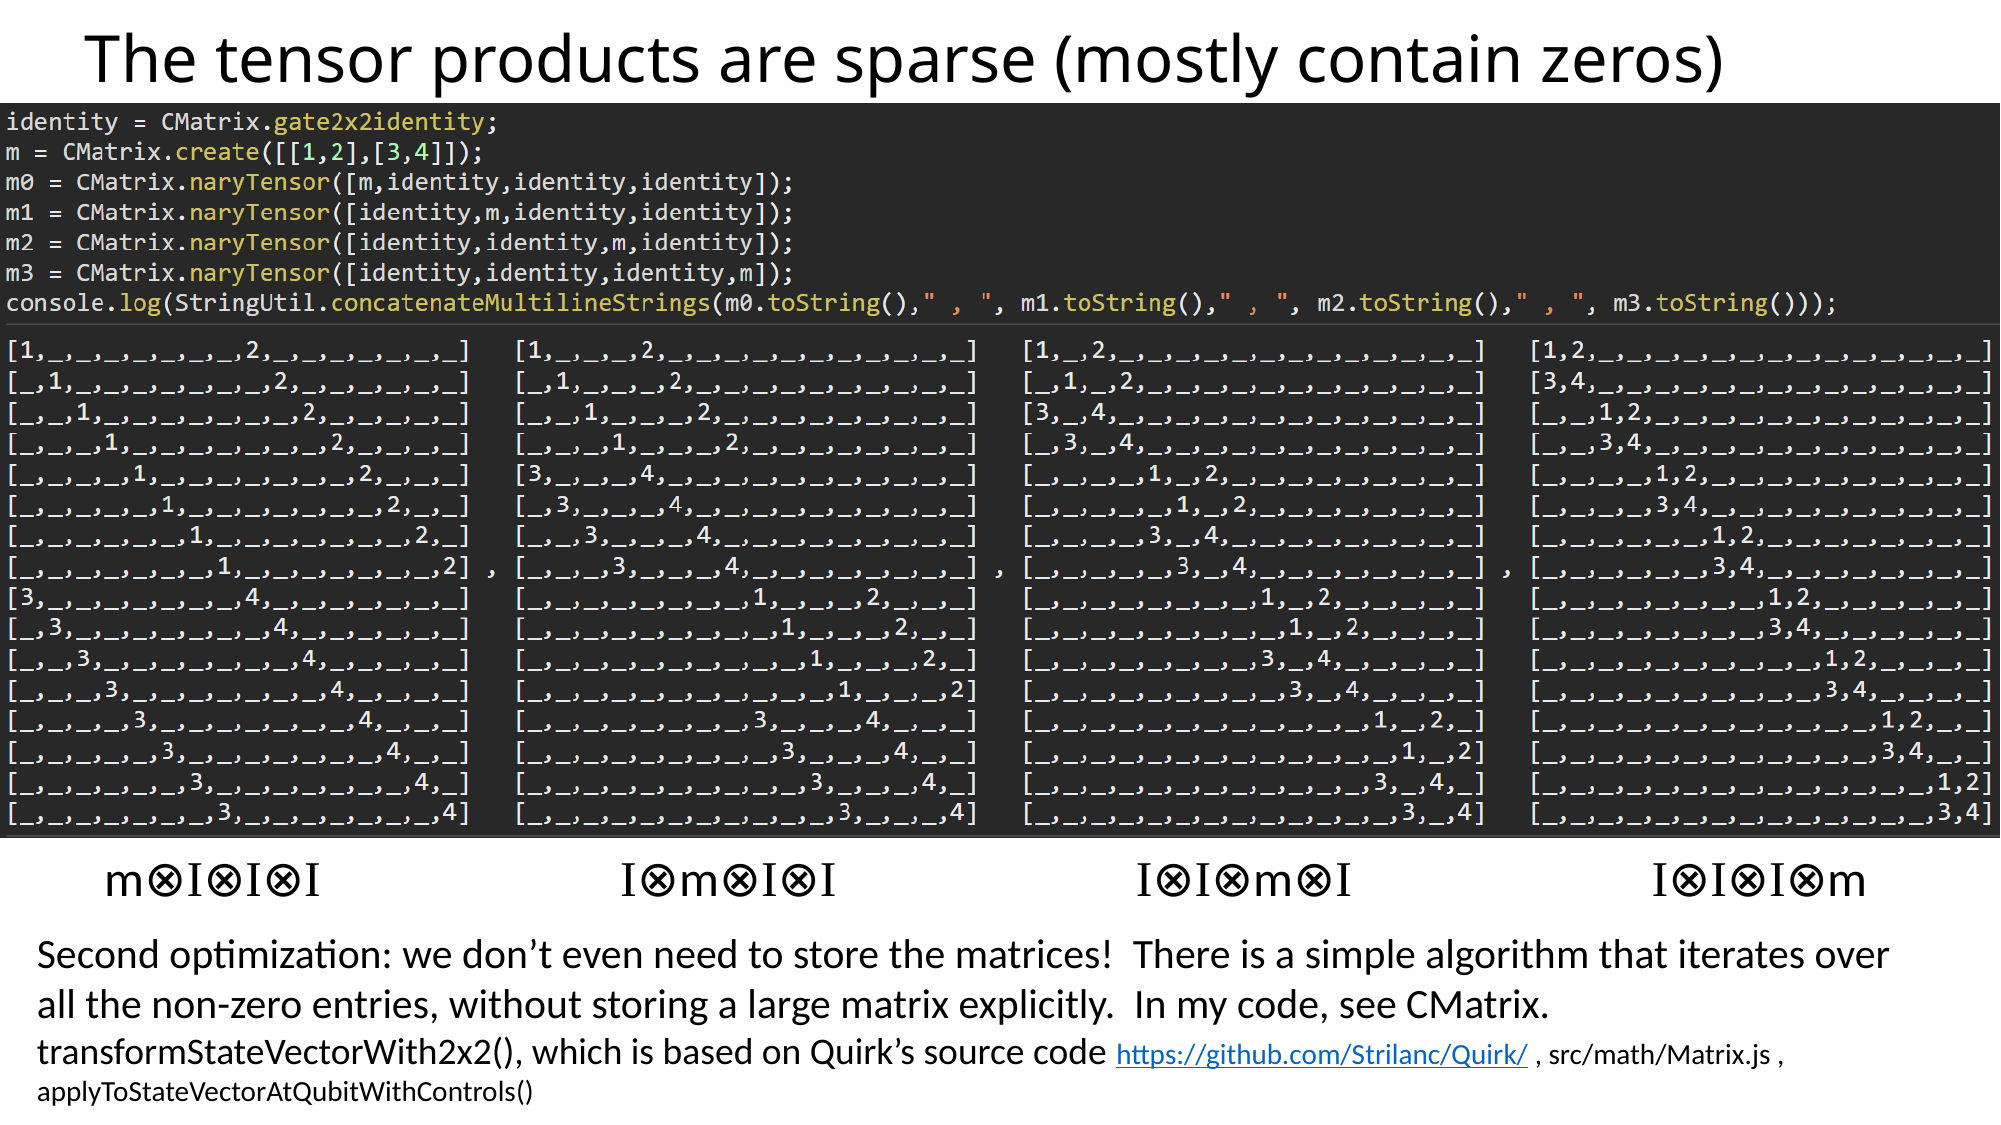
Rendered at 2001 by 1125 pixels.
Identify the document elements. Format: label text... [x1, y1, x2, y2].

title The tensor products are sparse (mostly contain zeros) [69, 3, 1910, 103]
text_box I⊗I⊗m⊗I [1058, 839, 1430, 915]
text_box I⊗I⊗I⊗m [1573, 839, 1946, 915]
text_box Second optimization: we don’t even need to store the matrices! There is a simple algorithm that iterates over all the non-zero entries, without storing a large matrix explicitly. In my code, see CMatrix. transformStateVectorWith2x2(), which is based on Quirk’s source code https://github.com/Strilanc/Quirk/ , src/math/Matrix.js , applyToStateVectorAtQubitWithControls() [22, 919, 1932, 1115]
text_box I⊗m⊗I⊗I [542, 839, 915, 915]
picture [0, 103, 2000, 838]
text_box m⊗I⊗I⊗I [26, 839, 399, 915]
